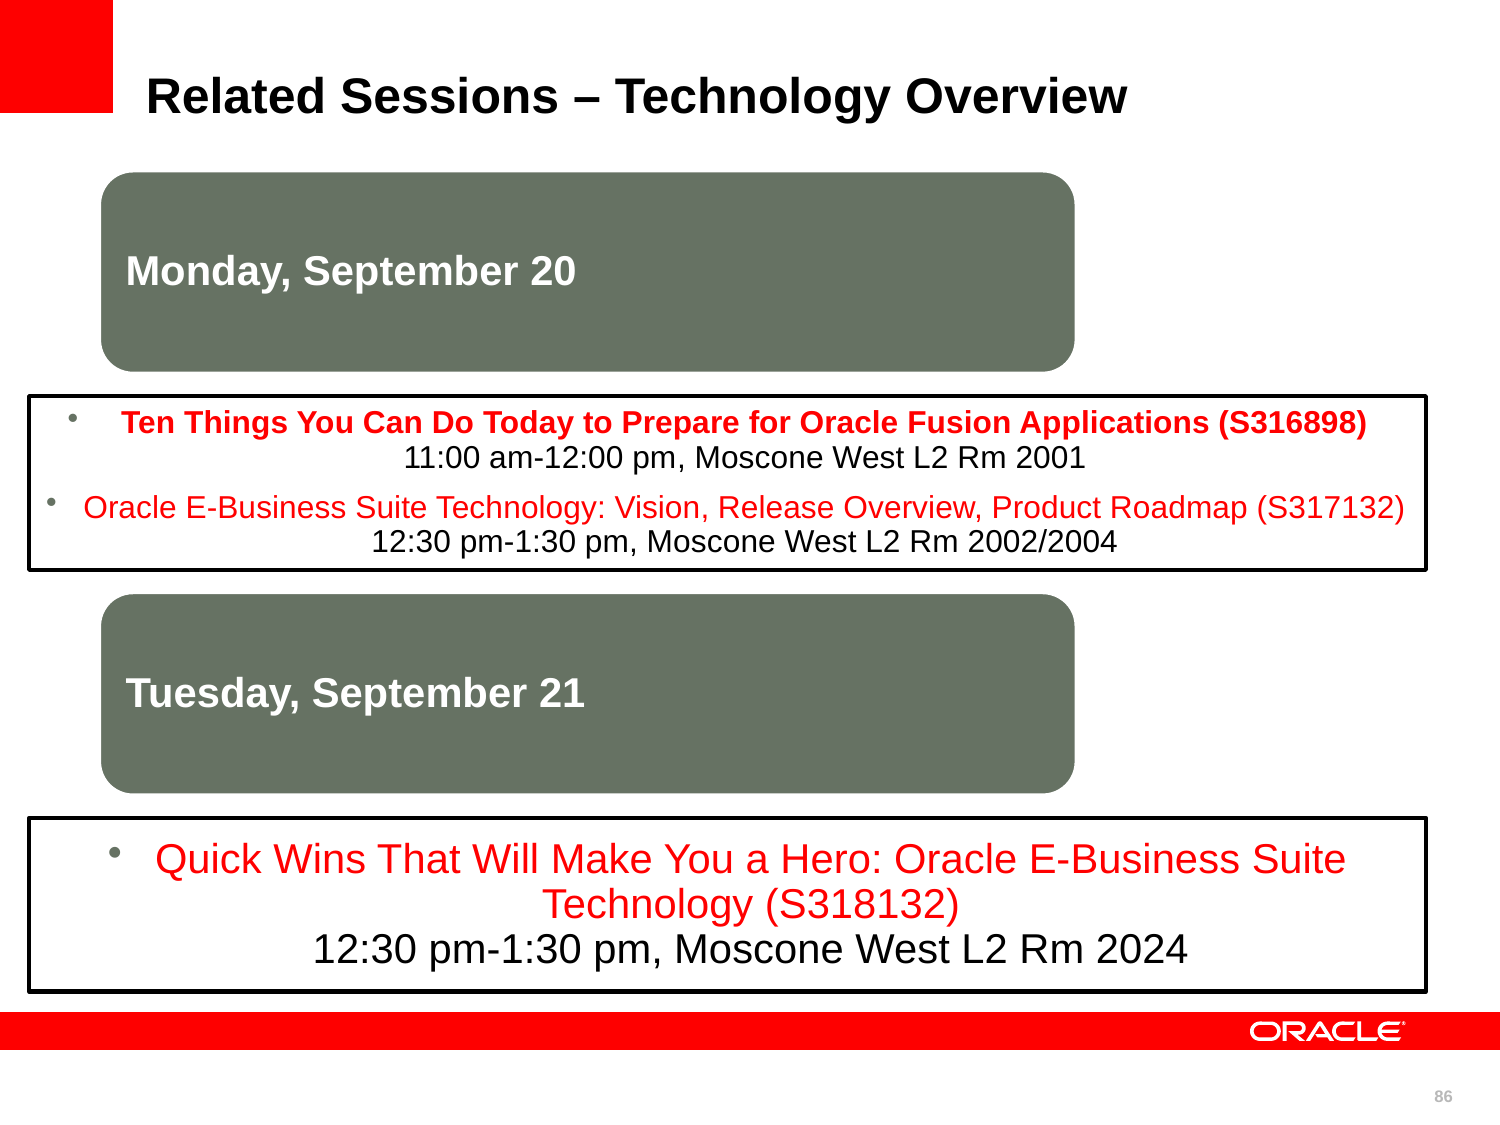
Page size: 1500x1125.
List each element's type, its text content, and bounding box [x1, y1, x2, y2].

picture [0, 0, 113, 113]
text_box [28, 147, 1427, 992]
title Related Sessions – Technology Overview [145, 63, 1390, 146]
picture [0, 1012, 1500, 1050]
